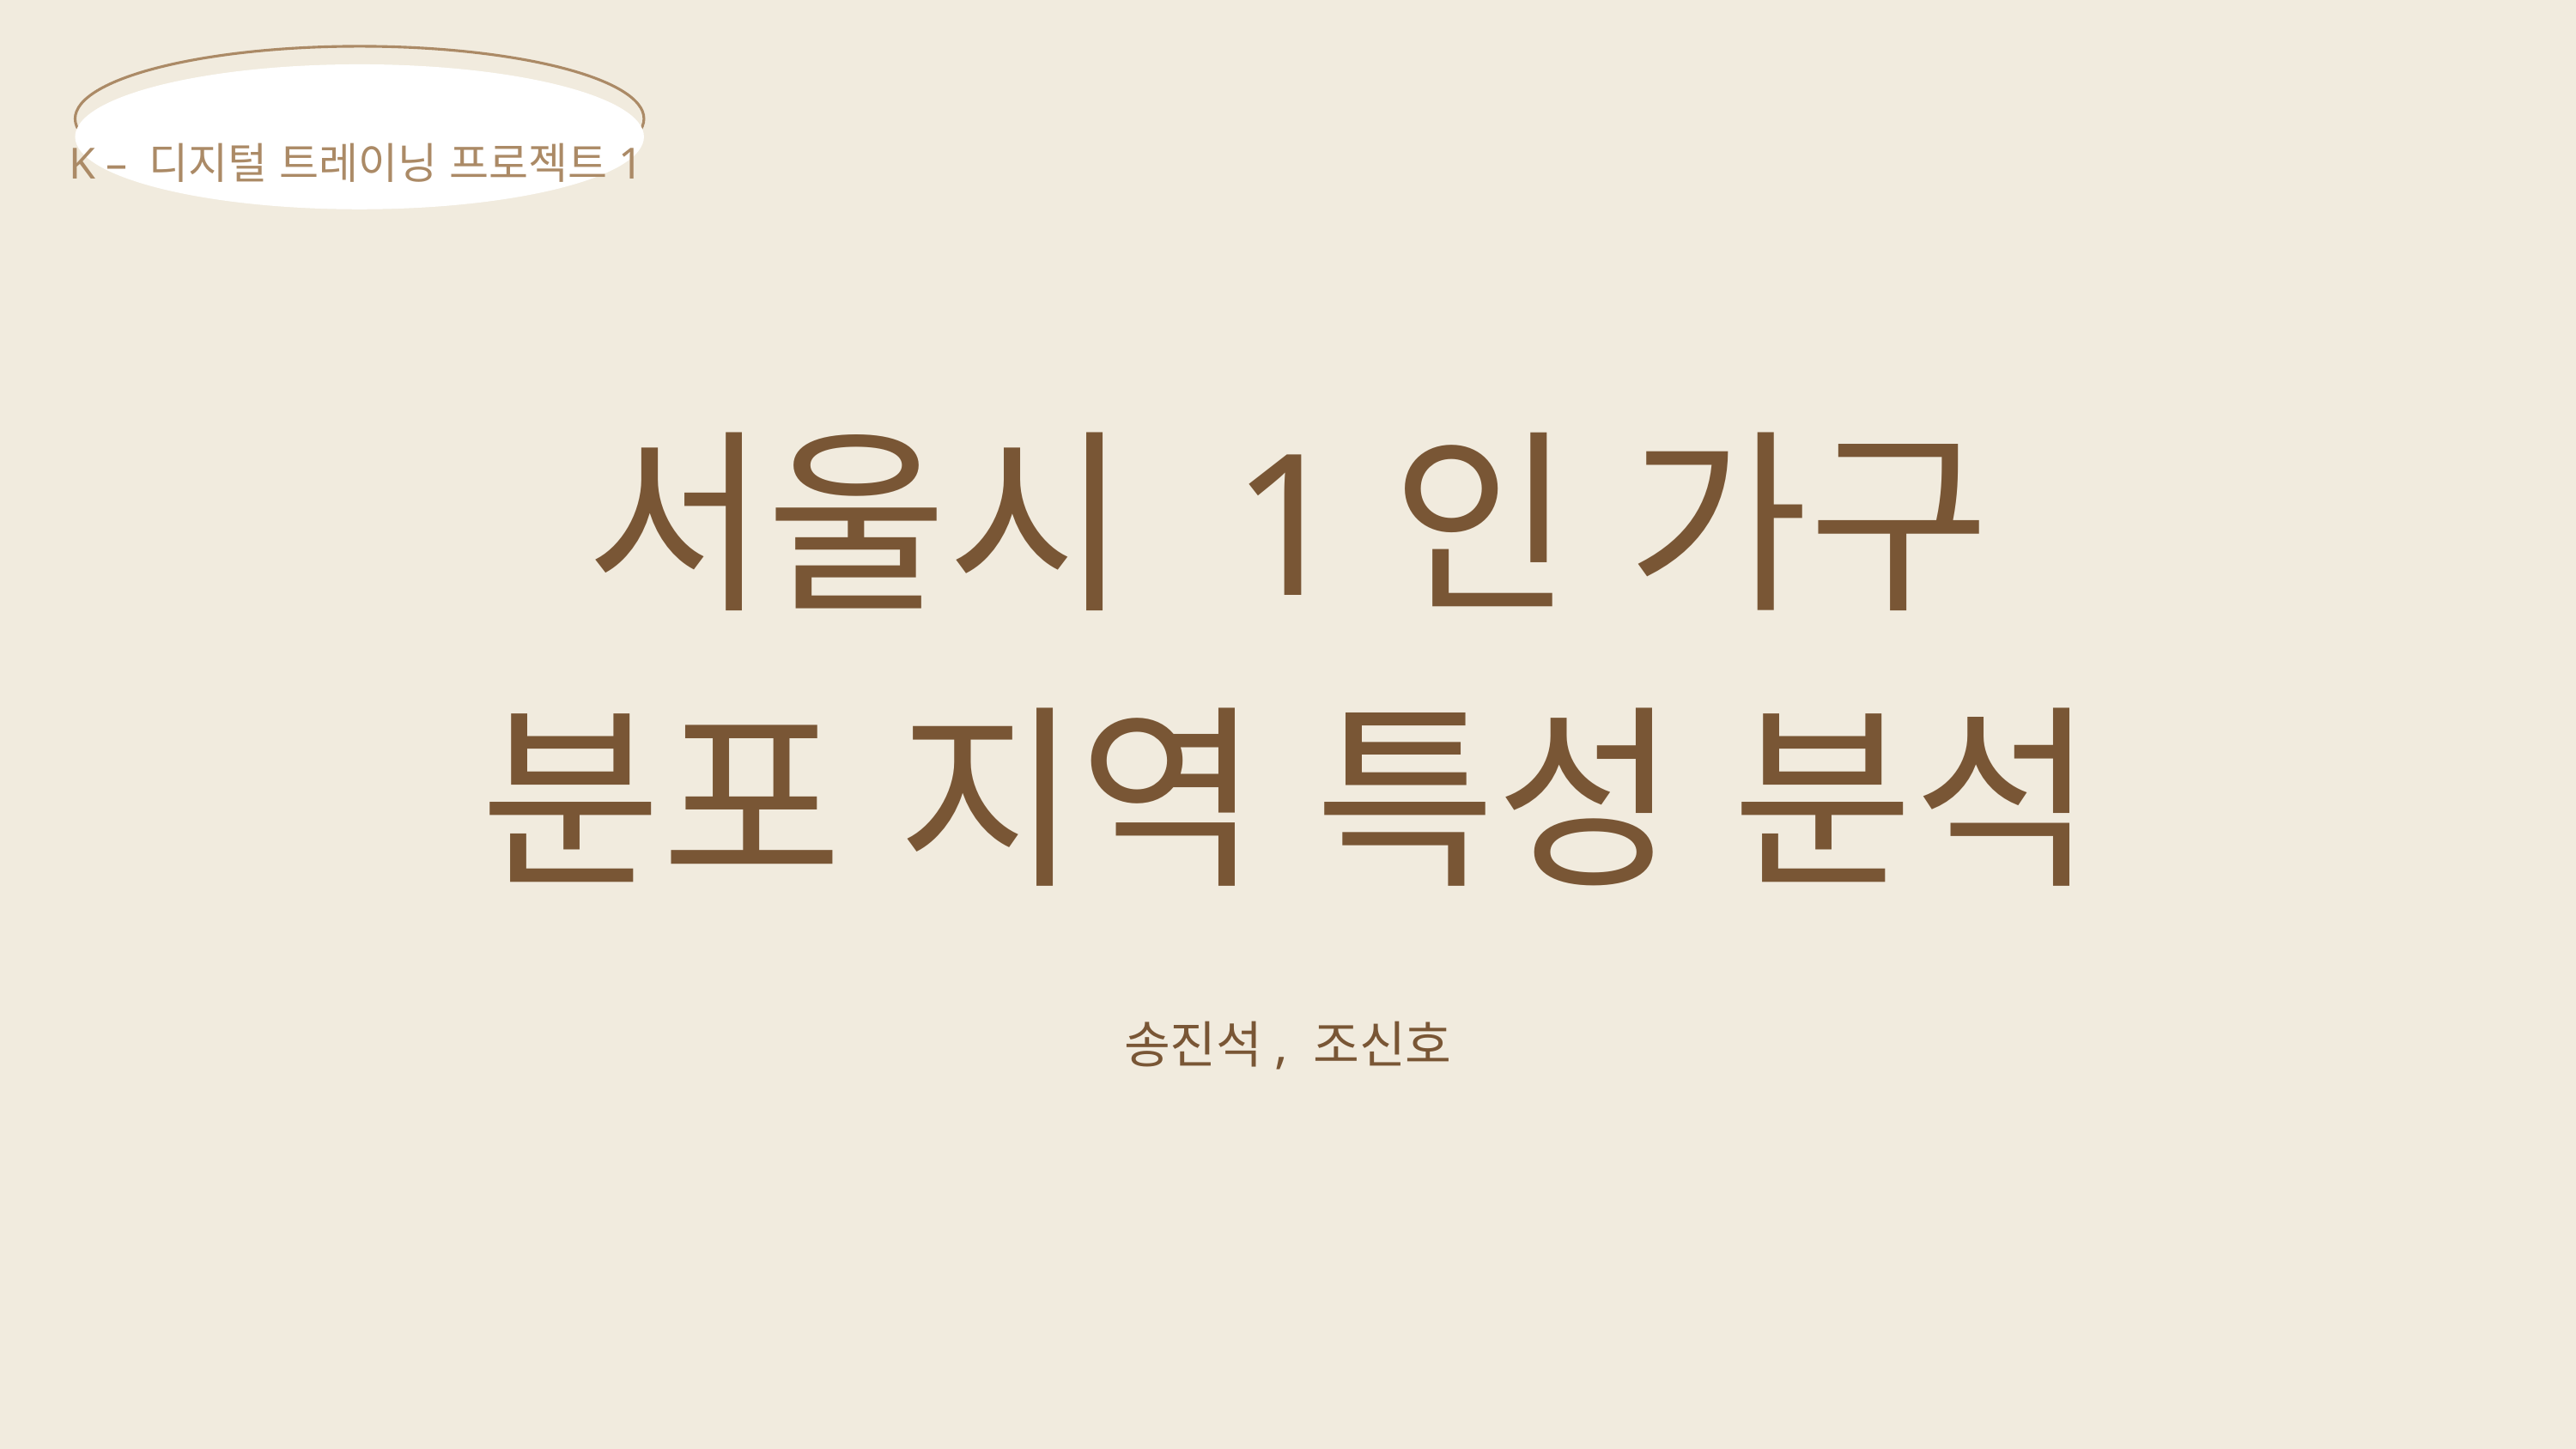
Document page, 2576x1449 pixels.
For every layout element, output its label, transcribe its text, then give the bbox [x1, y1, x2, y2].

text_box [75, 45, 645, 64]
text_box 송진석, 조신호 [1054, 1003, 1522, 1074]
text_box 서울시 1인 가구 분포 지역 특성 분석 [397, 359, 2178, 911]
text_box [75, 64, 645, 209]
text_box K – 디지털 트레이닝 프로젝트1 [64, 37, 647, 188]
